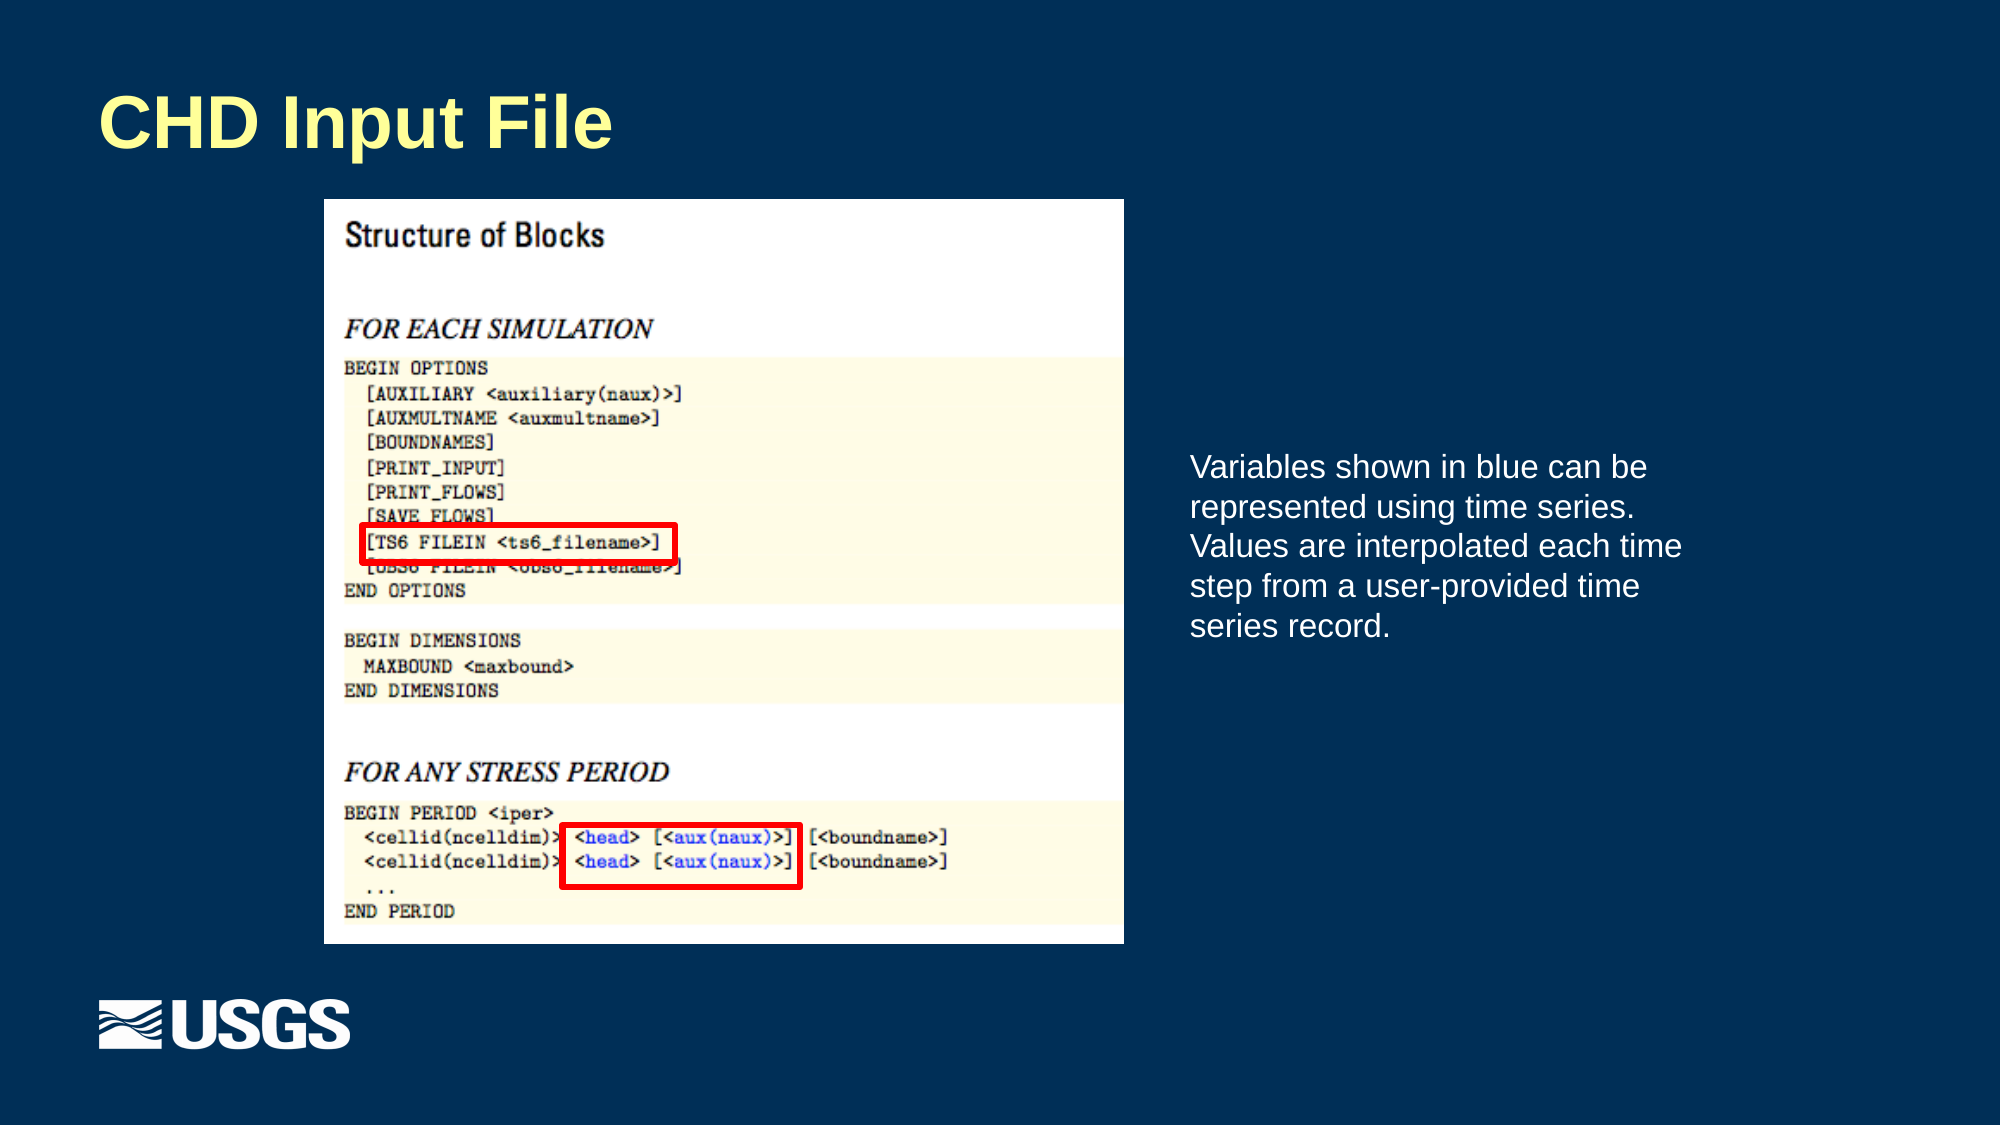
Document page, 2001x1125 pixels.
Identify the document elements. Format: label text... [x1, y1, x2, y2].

title CHD Input File [83, 24, 1900, 213]
text_box Variables shown in blue can be represented using time series. Values are interpolated each time step from a user-provided time series record. [1174, 437, 1700, 652]
picture [324, 199, 1125, 945]
